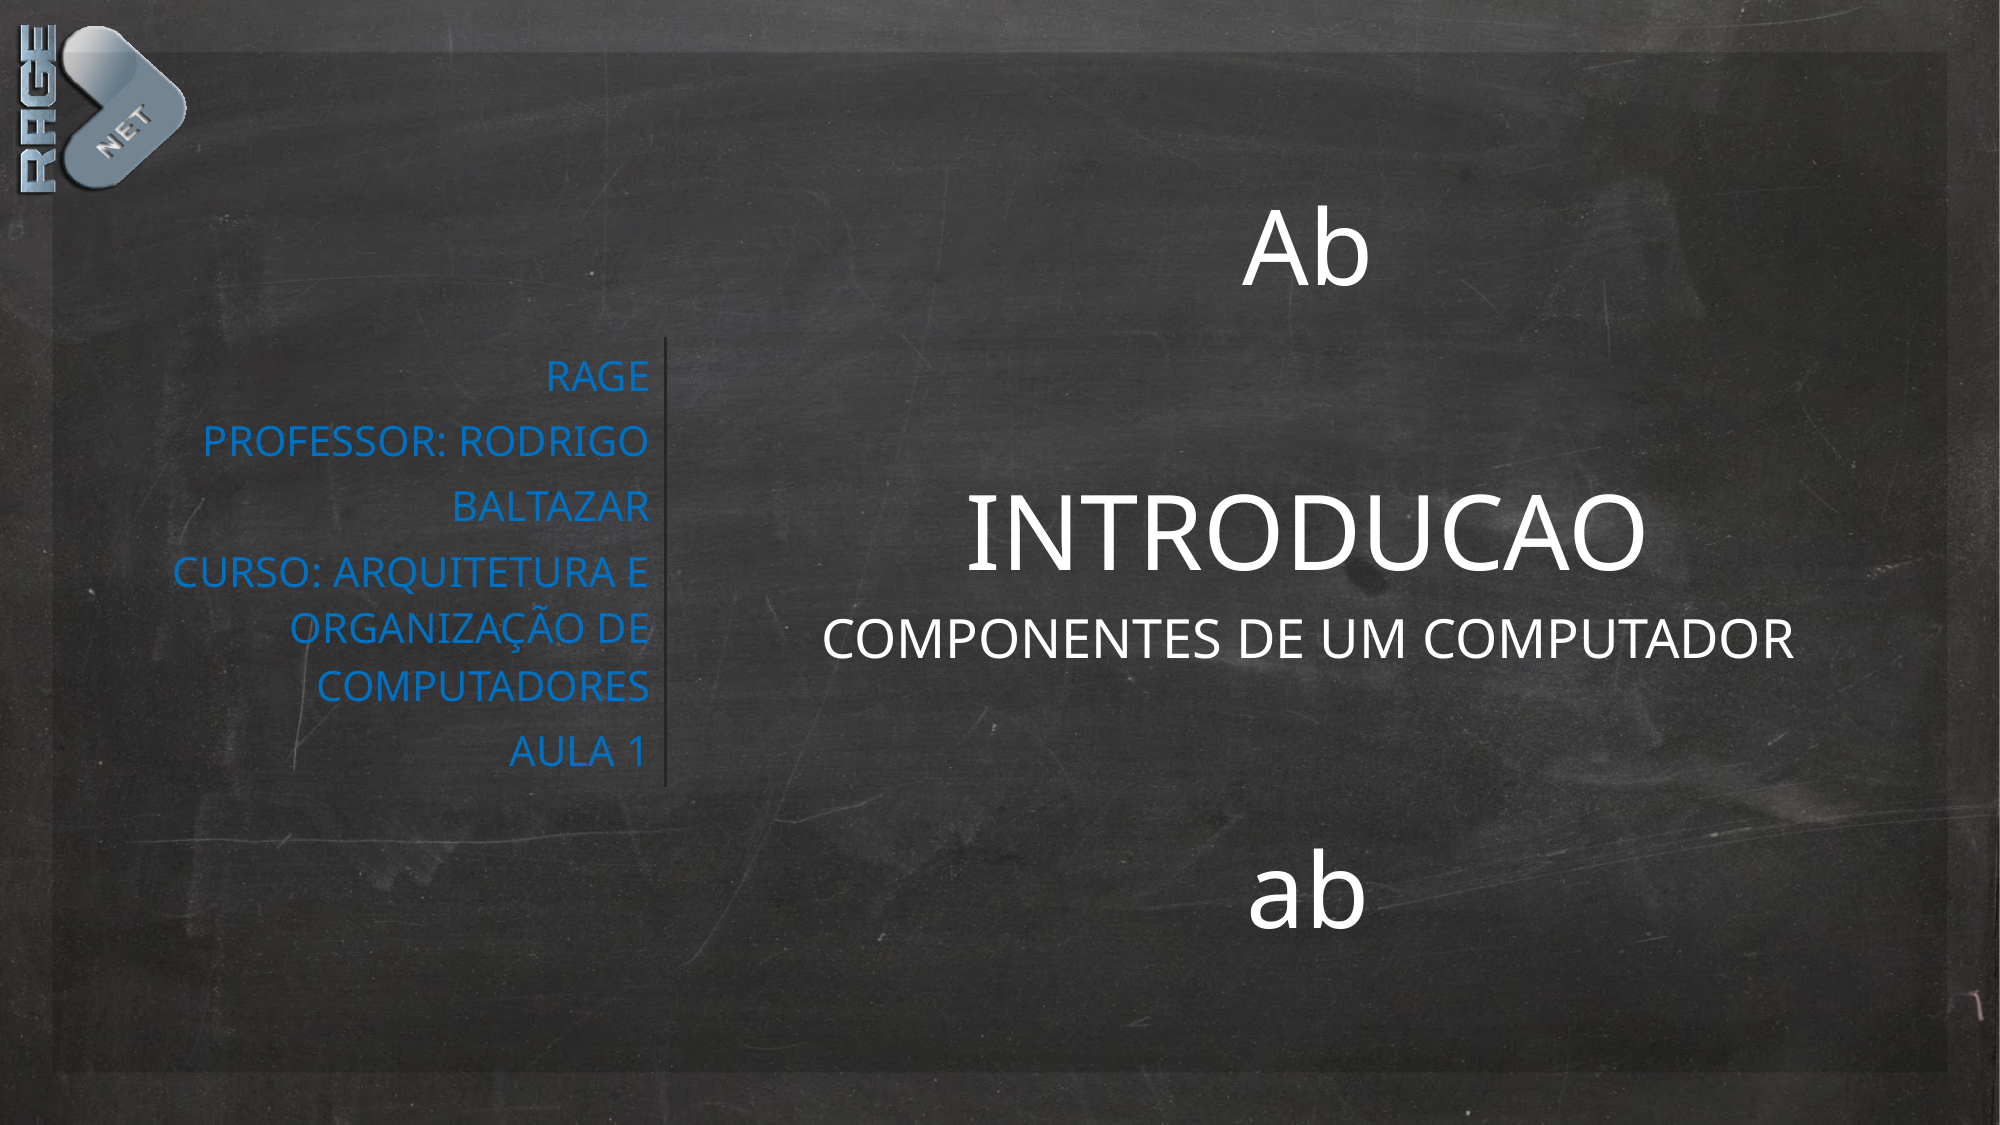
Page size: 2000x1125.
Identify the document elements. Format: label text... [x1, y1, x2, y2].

text_box RAGE PROFESSOR: RODRIGO BALTAZAR CURSO: ARQUITETURA E ORGANIZAÇÃO DE COMPUTADORES AULA 1 [52, 158, 666, 967]
picture [0, 0, 2000, 1125]
text_box Ab INTRODUCAO COMPONENTES DE UM COMPUTADOR ab [718, 162, 1898, 971]
